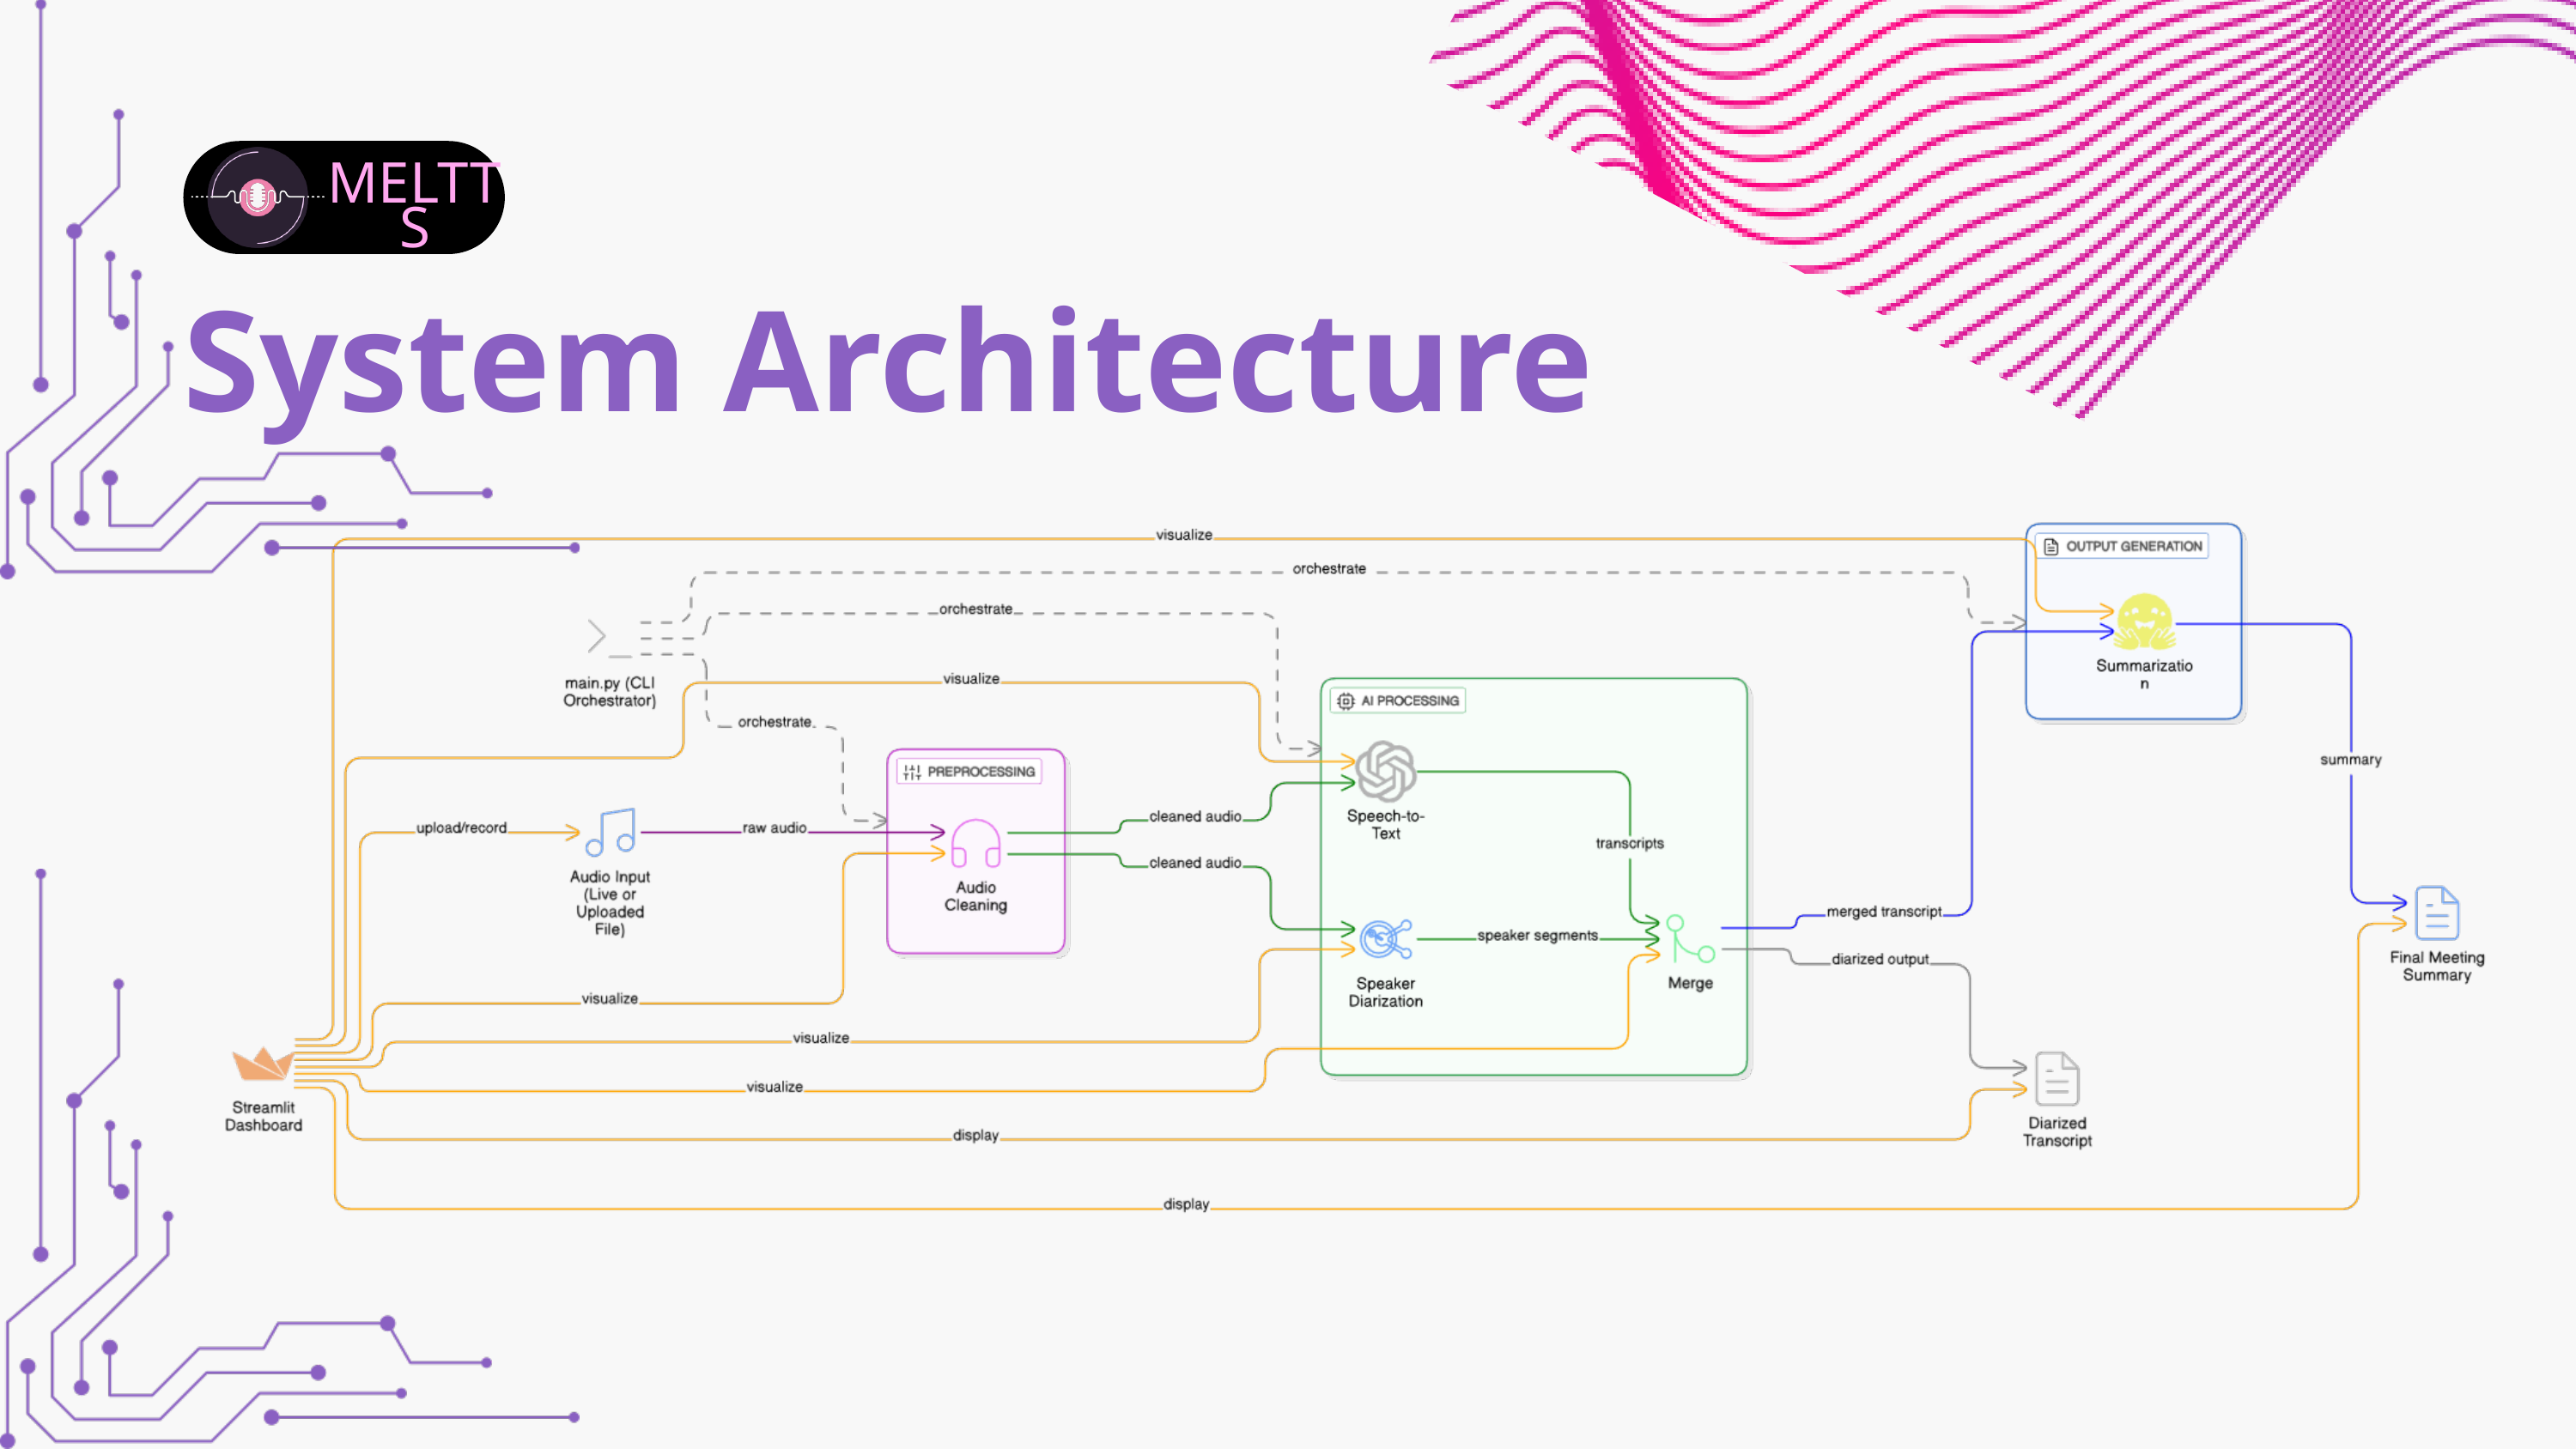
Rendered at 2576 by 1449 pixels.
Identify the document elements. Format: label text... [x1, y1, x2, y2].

text_box [183, 493, 2519, 1266]
text_box System Architecture [183, 342, 2065, 440]
text_box [1424, 0, 2576, 604]
text_box [0, 0, 580, 579]
text_box [0, 869, 580, 1449]
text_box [183, 140, 506, 255]
